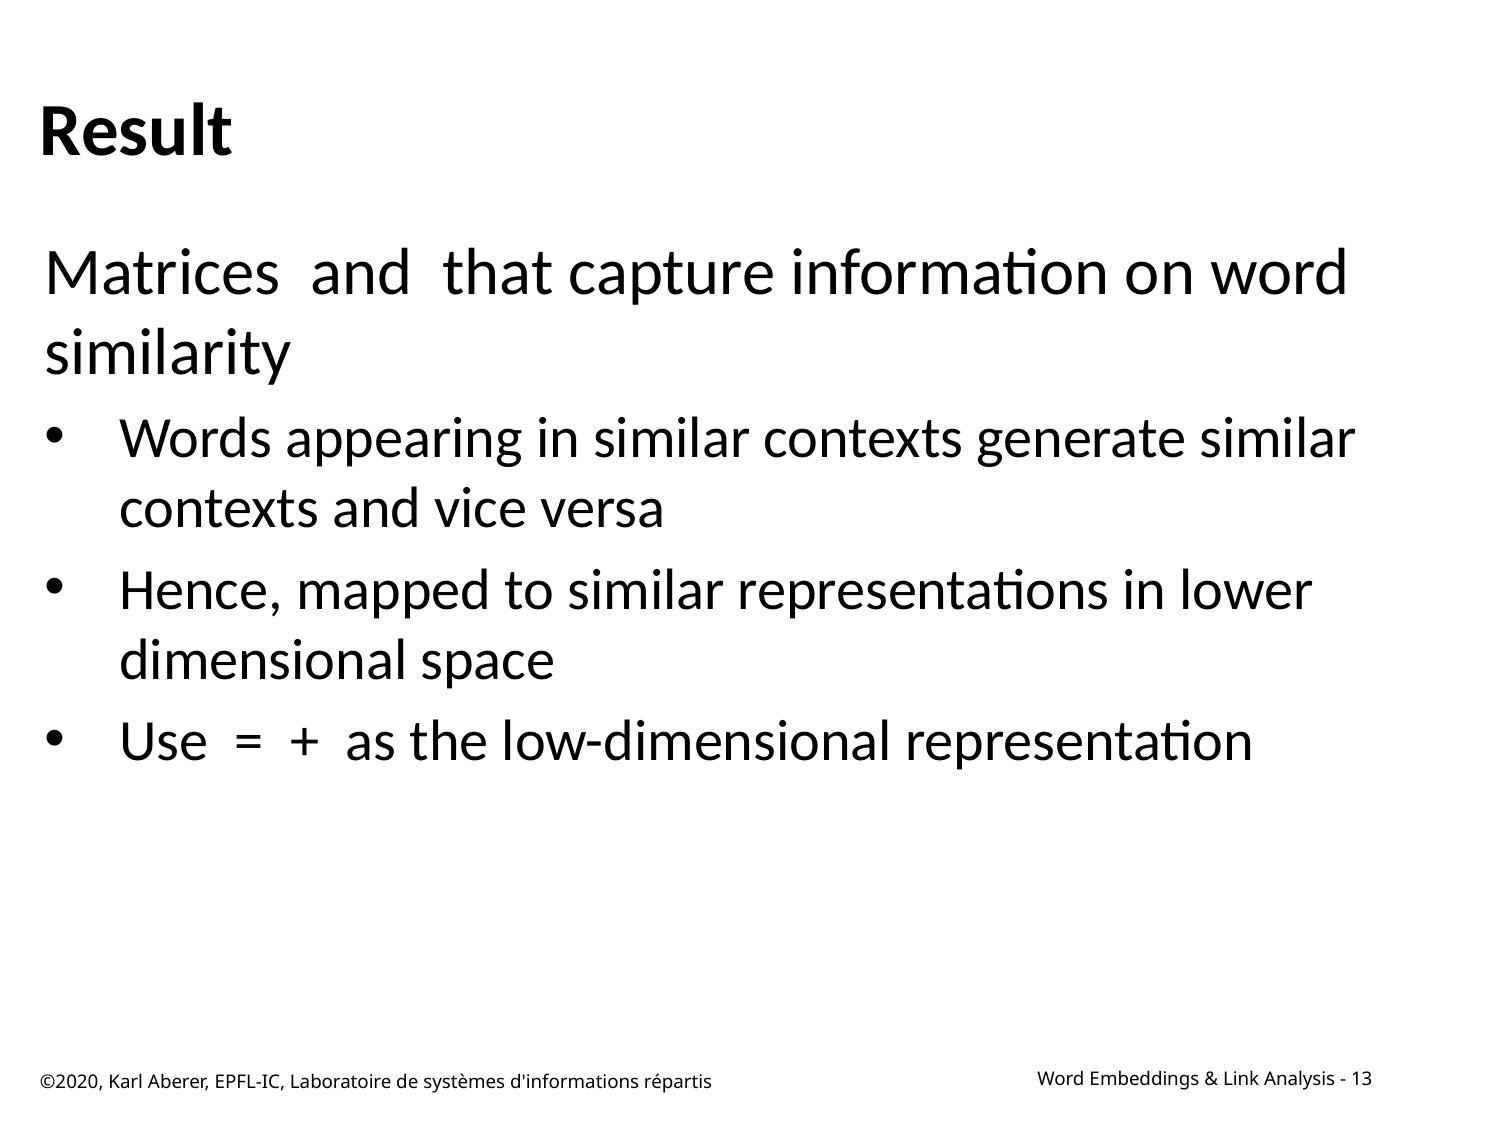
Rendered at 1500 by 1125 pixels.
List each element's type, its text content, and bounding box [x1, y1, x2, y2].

footer ©2020, Karl Aberer, EPFL-IC, Laboratoire de systèmes d'informations répartis [24, 1062, 988, 1101]
title Result [24, 49, 1388, 201]
